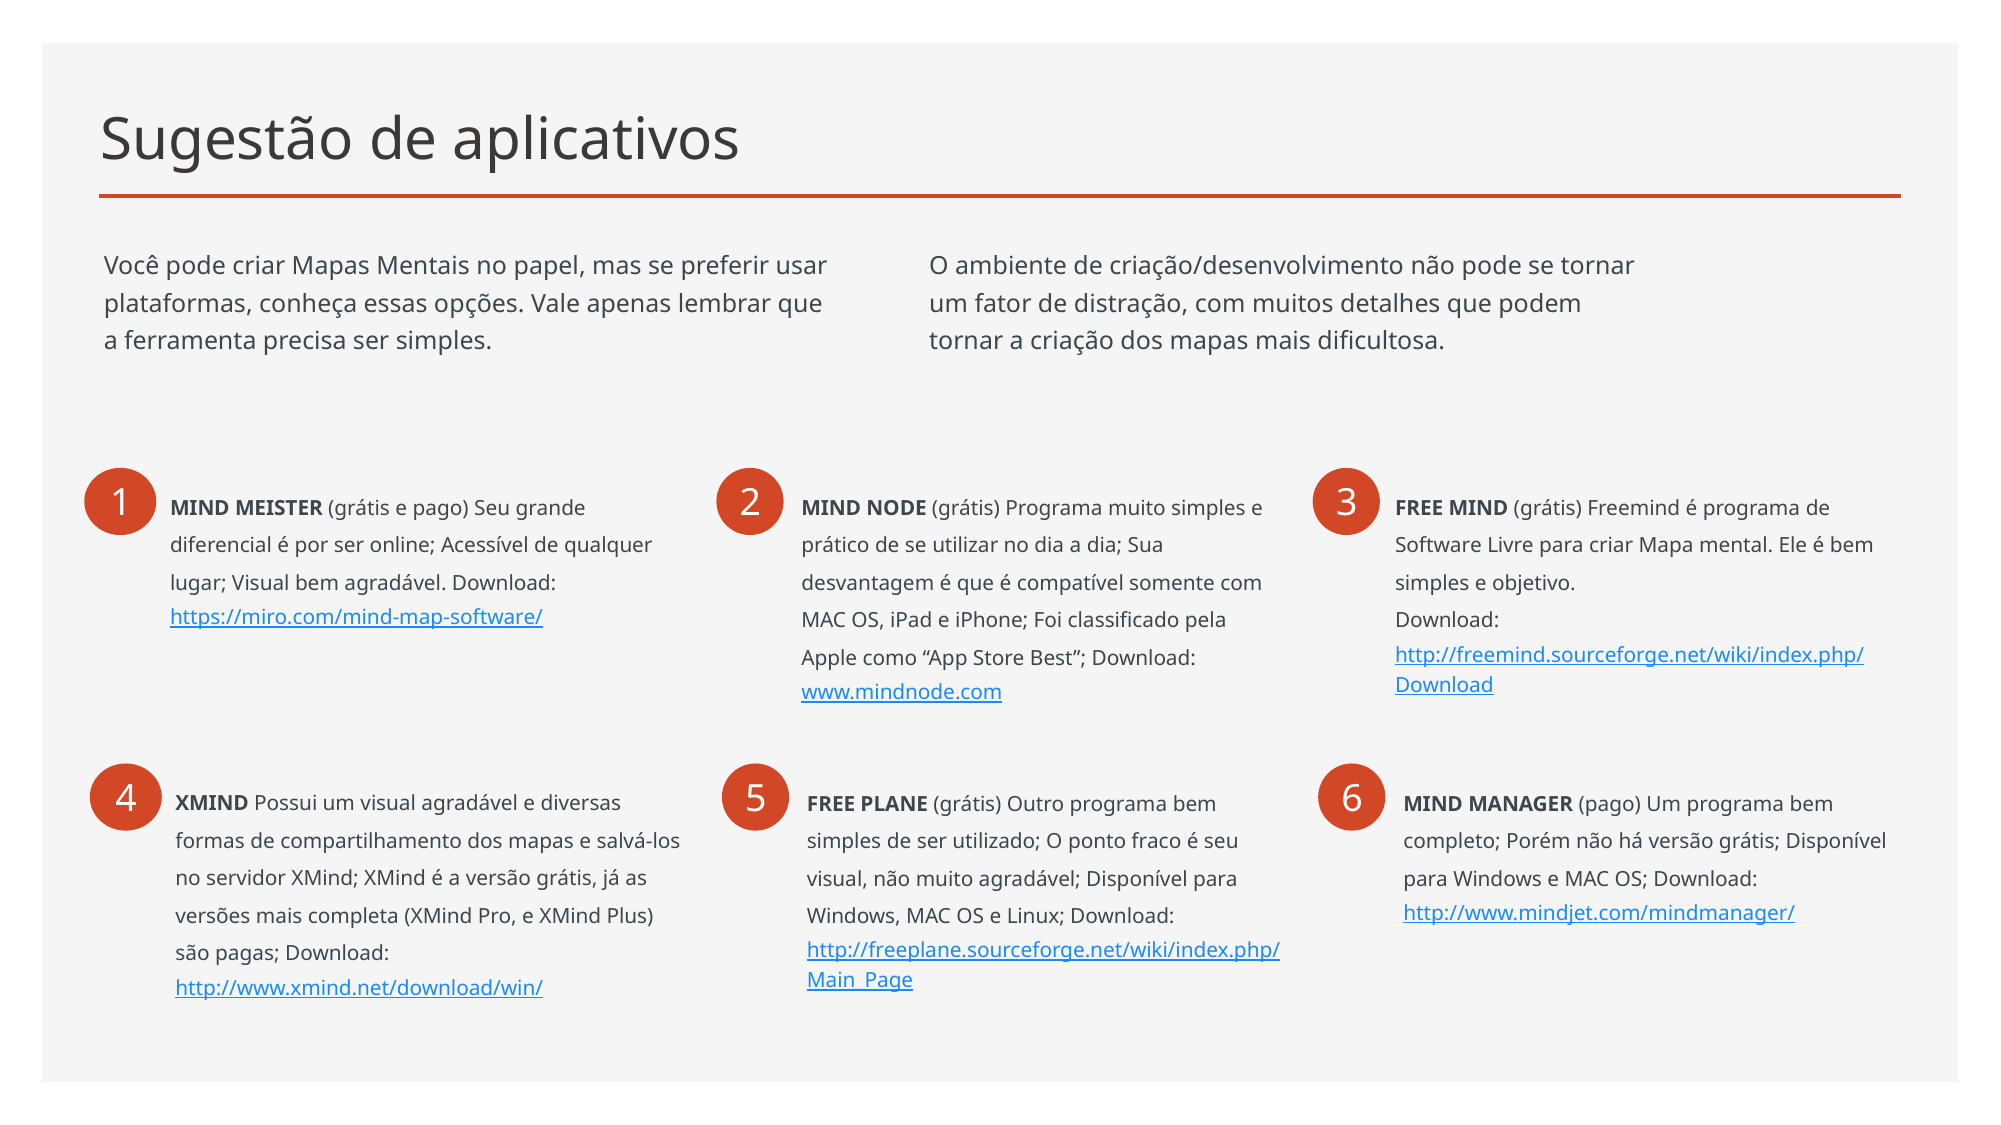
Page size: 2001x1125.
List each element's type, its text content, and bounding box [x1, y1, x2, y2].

text_box MIND MEISTER (grátis e pago) Seu grande diferencial é por ser online; Acessível de qualquer lugar; Visual bem agradável. Download: https://miro.com/mind-map-software/ [154, 474, 700, 731]
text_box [77, 763, 176, 831]
text_box MIND NODE (grátis) Programa muito simples e prático de se utilizar no dia a dia; Sua desvantagem é que é compatível somente com MAC OS, iPad e iPhone; Foi classificado pela Apple como “App Store Best”; Download: www.mindnode.com [786, 474, 1297, 731]
list Você pode criar Mapas Mentais no papel, mas se preferir usar plataformas, conheça essas opções. Vale apenas lembrar que a ferramenta precisa ser simples. [88, 234, 853, 544]
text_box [71, 467, 170, 536]
text_box XMIND Possui um visual agradável e diversas formas de compartilhamento dos mapas e salvá-los no servidor XMind; XMind é a versão grátis, já as versões mais completa (XMind Pro, e XMind Plus) são pagas; Download: http://www.xmind.net/download/win/ [160, 770, 700, 1062]
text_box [1306, 763, 1398, 831]
text_box MIND MANAGER (pago) Um programa bem completo; Porém não há versão grátis; Disponível para Windows e MAC OS; Download: http://www.mindjet.com/mindmanager/ [1388, 770, 1930, 1052]
text_box FREE MIND (grátis) Freemind é programa de Software Livre para criar Mapa mental. Ele é bem simples e objetivo. Download: http://freemind.sourceforge.net/wiki/index.php/Download [1380, 474, 1890, 767]
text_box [710, 763, 802, 831]
text_box FREE PLANE (grátis) Outro programa bem simples de ser utilizado; O ponto fraco é seu visual, não muito agradável; Disponível para Windows, MAC OS e Linux; Download: http://freeplane.sourceforge.net/wiki/index.php/Main_Page [791, 770, 1306, 1052]
title Sugestão de aplicativos [85, 73, 1214, 179]
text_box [704, 467, 797, 536]
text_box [1300, 467, 1393, 536]
text_box O ambiente de criação/desenvolvimento não pode se tornar um fator de distração, com muitos detalhes que podem tornar a criação dos mapas mais dificultosa. [914, 234, 1678, 544]
